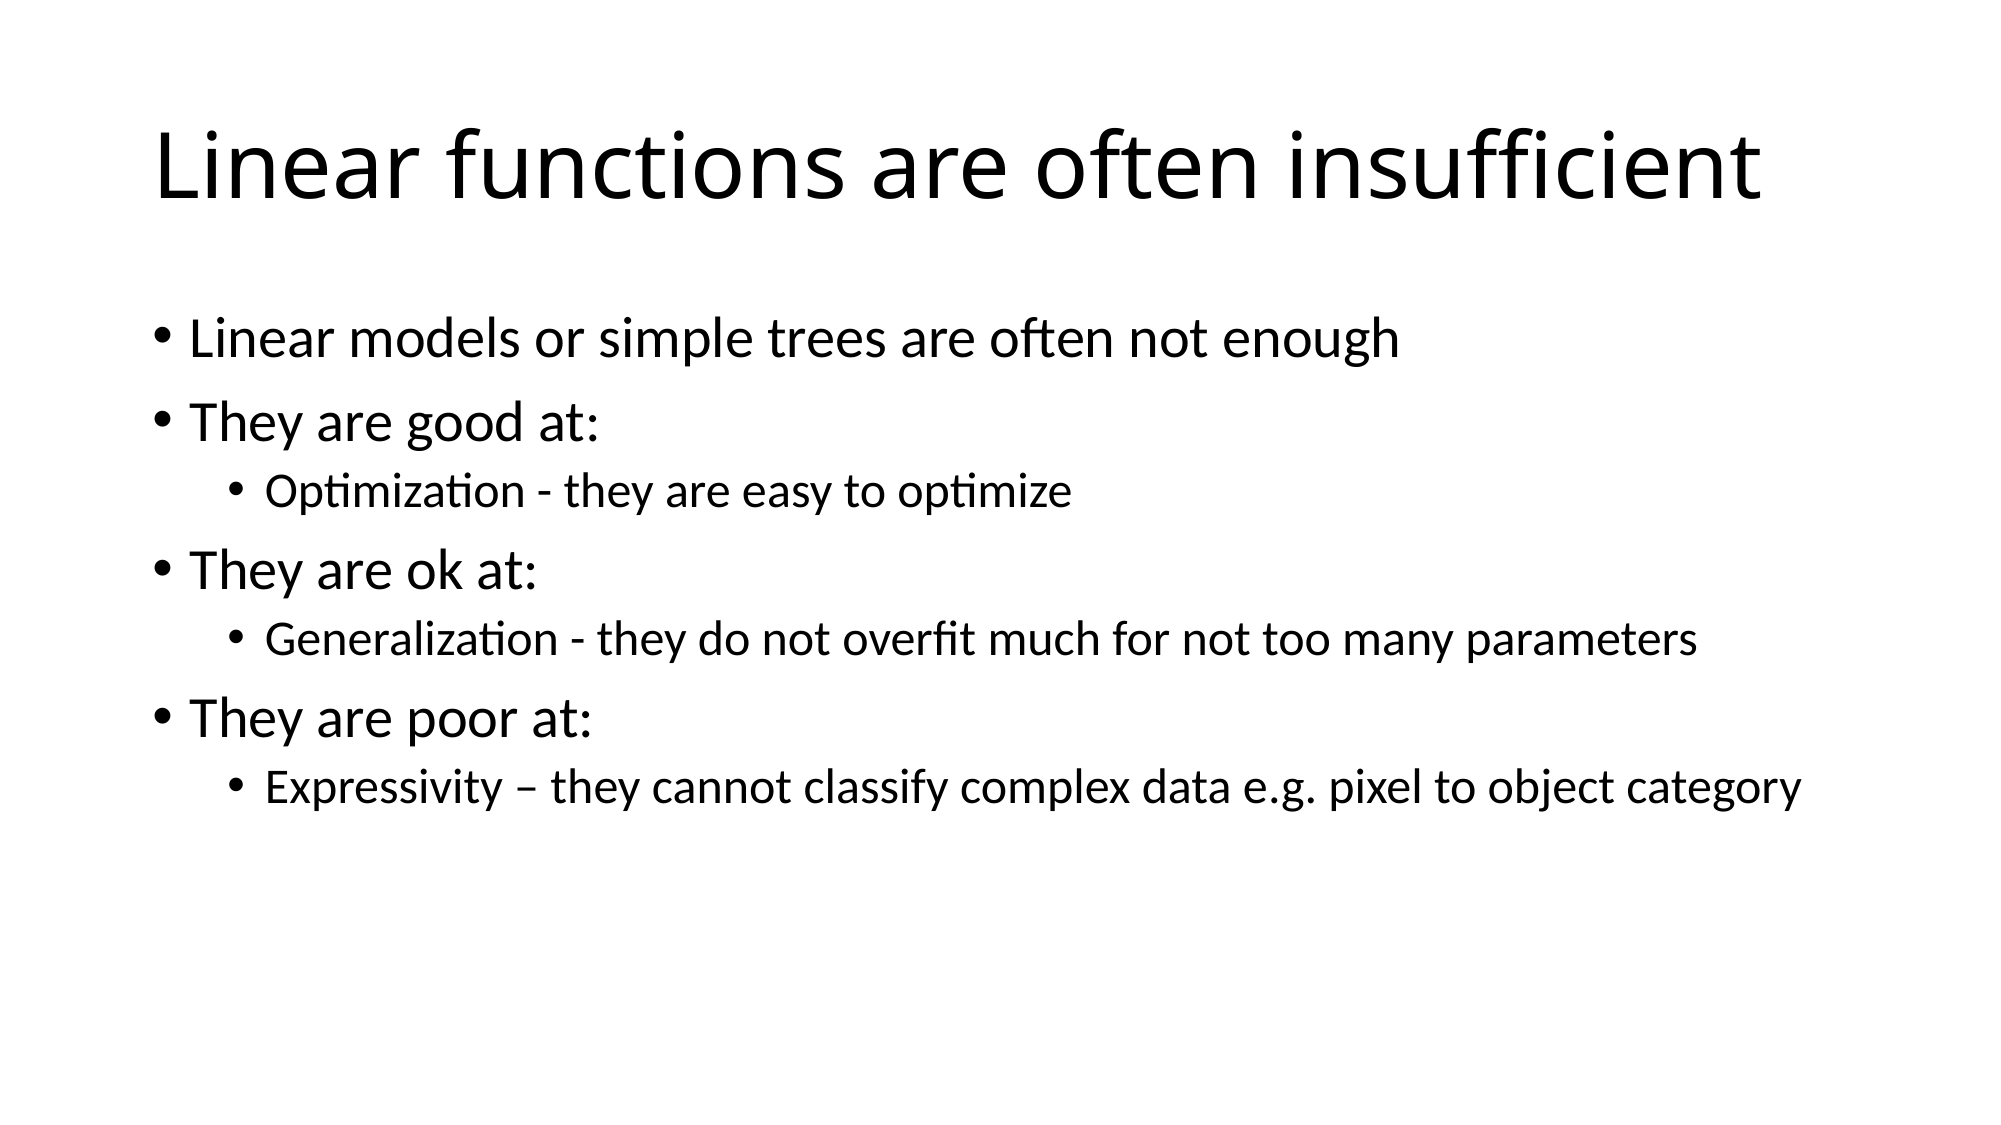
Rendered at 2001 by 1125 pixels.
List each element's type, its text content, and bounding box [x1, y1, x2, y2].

title Linear functions are often insufficient [137, 59, 1863, 278]
list Linear models or simple trees are often not enough They are good at: Optimization - they are easy to optimize They are ok at: Generalization - they do not overfit much for not too many parameters They are poor at: Expressivity – they cannot classify complex data e.g. pixel to object category [137, 299, 1863, 1014]
